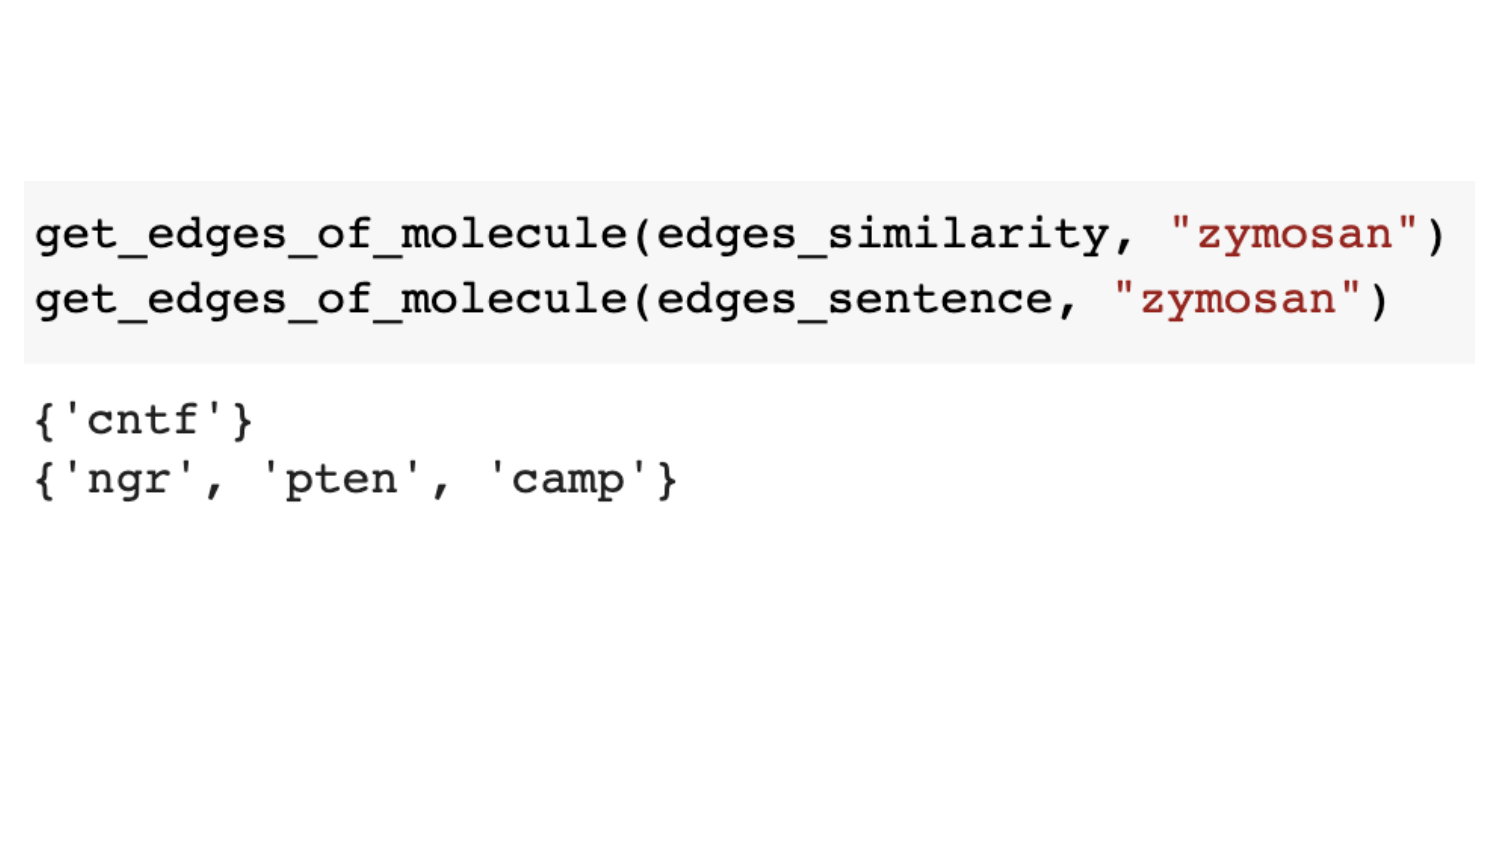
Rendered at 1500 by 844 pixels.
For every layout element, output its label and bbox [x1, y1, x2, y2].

picture [24, 180, 1476, 538]
